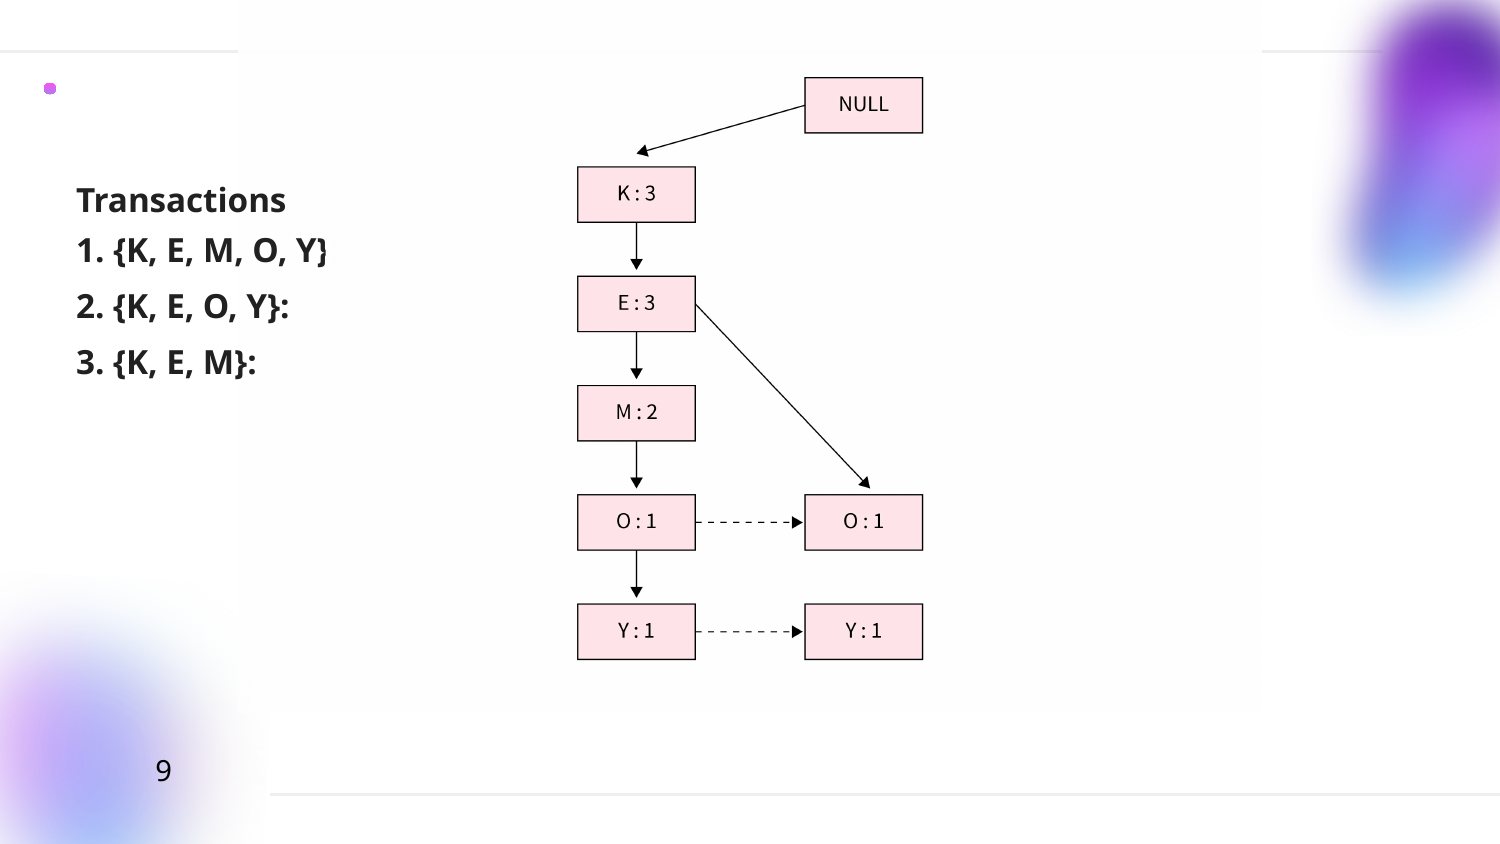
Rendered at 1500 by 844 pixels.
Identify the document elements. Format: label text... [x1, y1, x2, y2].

picture [0, 0, 1263, 844]
text_box Transactions 1. {K, E, M, O, Y}: [61, 172, 232, 277]
text_box 9 [140, 745, 280, 800]
text_box 2. {K, E, O, Y}: [61, 278, 232, 333]
picture [1311, 0, 1500, 336]
text_box 3. {K, E, M}: [61, 333, 232, 389]
